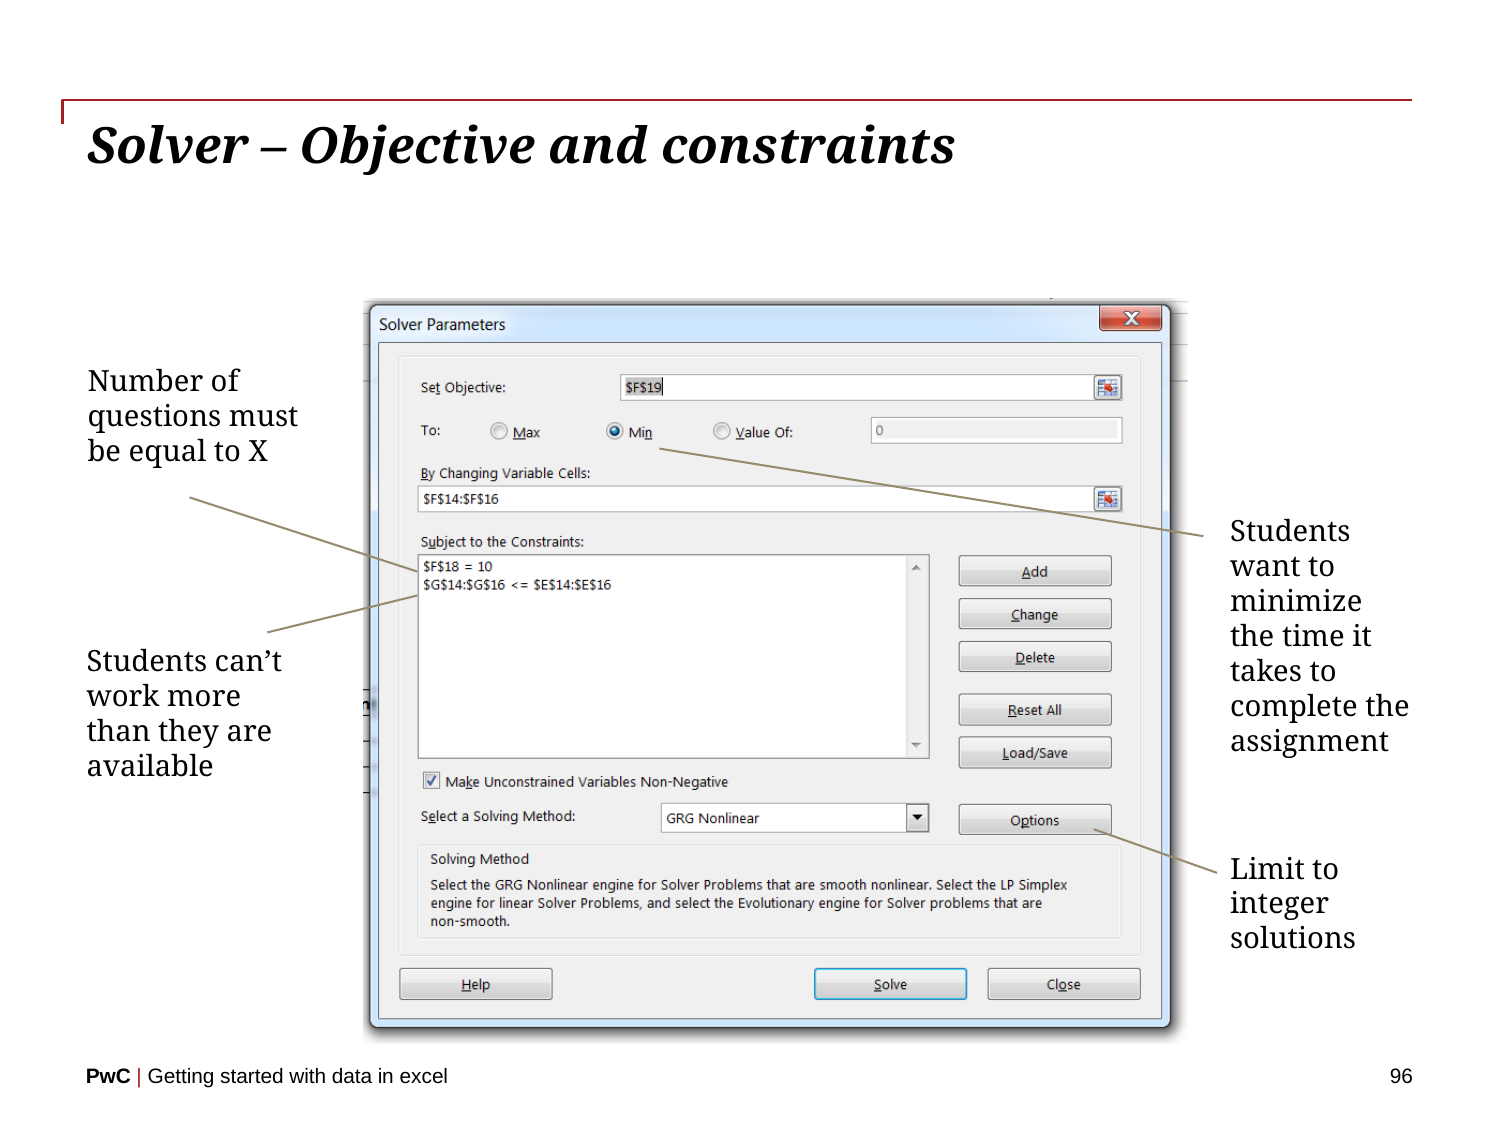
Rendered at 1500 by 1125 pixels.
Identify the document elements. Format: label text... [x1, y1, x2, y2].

picture [363, 298, 1188, 1044]
text_box Limit to integer solutions [1229, 849, 1413, 985]
text_box Number of questions must be equal to X [87, 362, 305, 498]
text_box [189, 497, 418, 572]
text_box Students can’t work more than they are available [86, 642, 304, 778]
text_box Students want to minimize the time it takes to complete the assignment [1229, 512, 1413, 648]
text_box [659, 448, 1204, 537]
slide_number 96 [1162, 1062, 1413, 1088]
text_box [267, 595, 418, 633]
title Solver – Objective and constraints [87, 113, 1413, 174]
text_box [1093, 828, 1218, 874]
